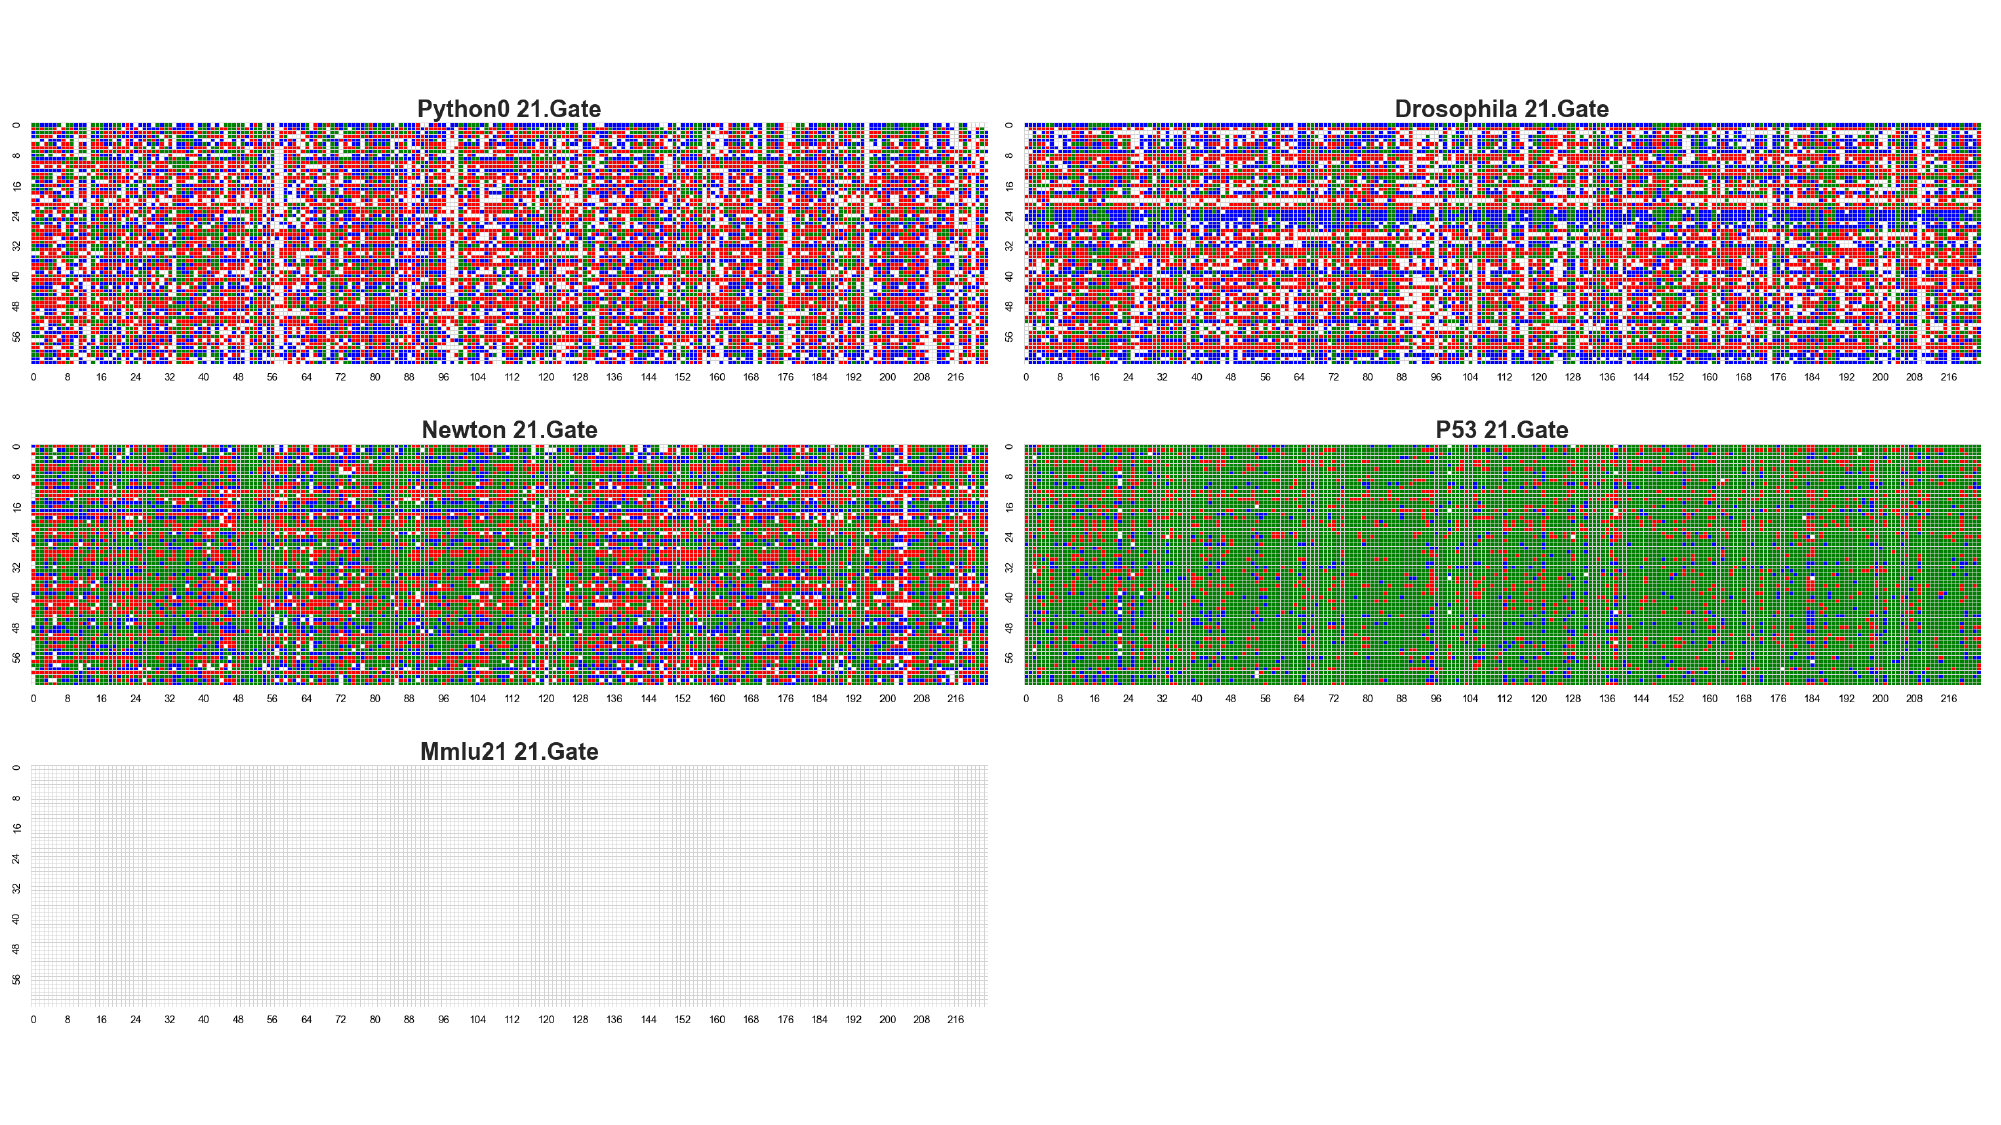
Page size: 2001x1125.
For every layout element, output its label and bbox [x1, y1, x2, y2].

picture [0, 87, 2000, 1037]
